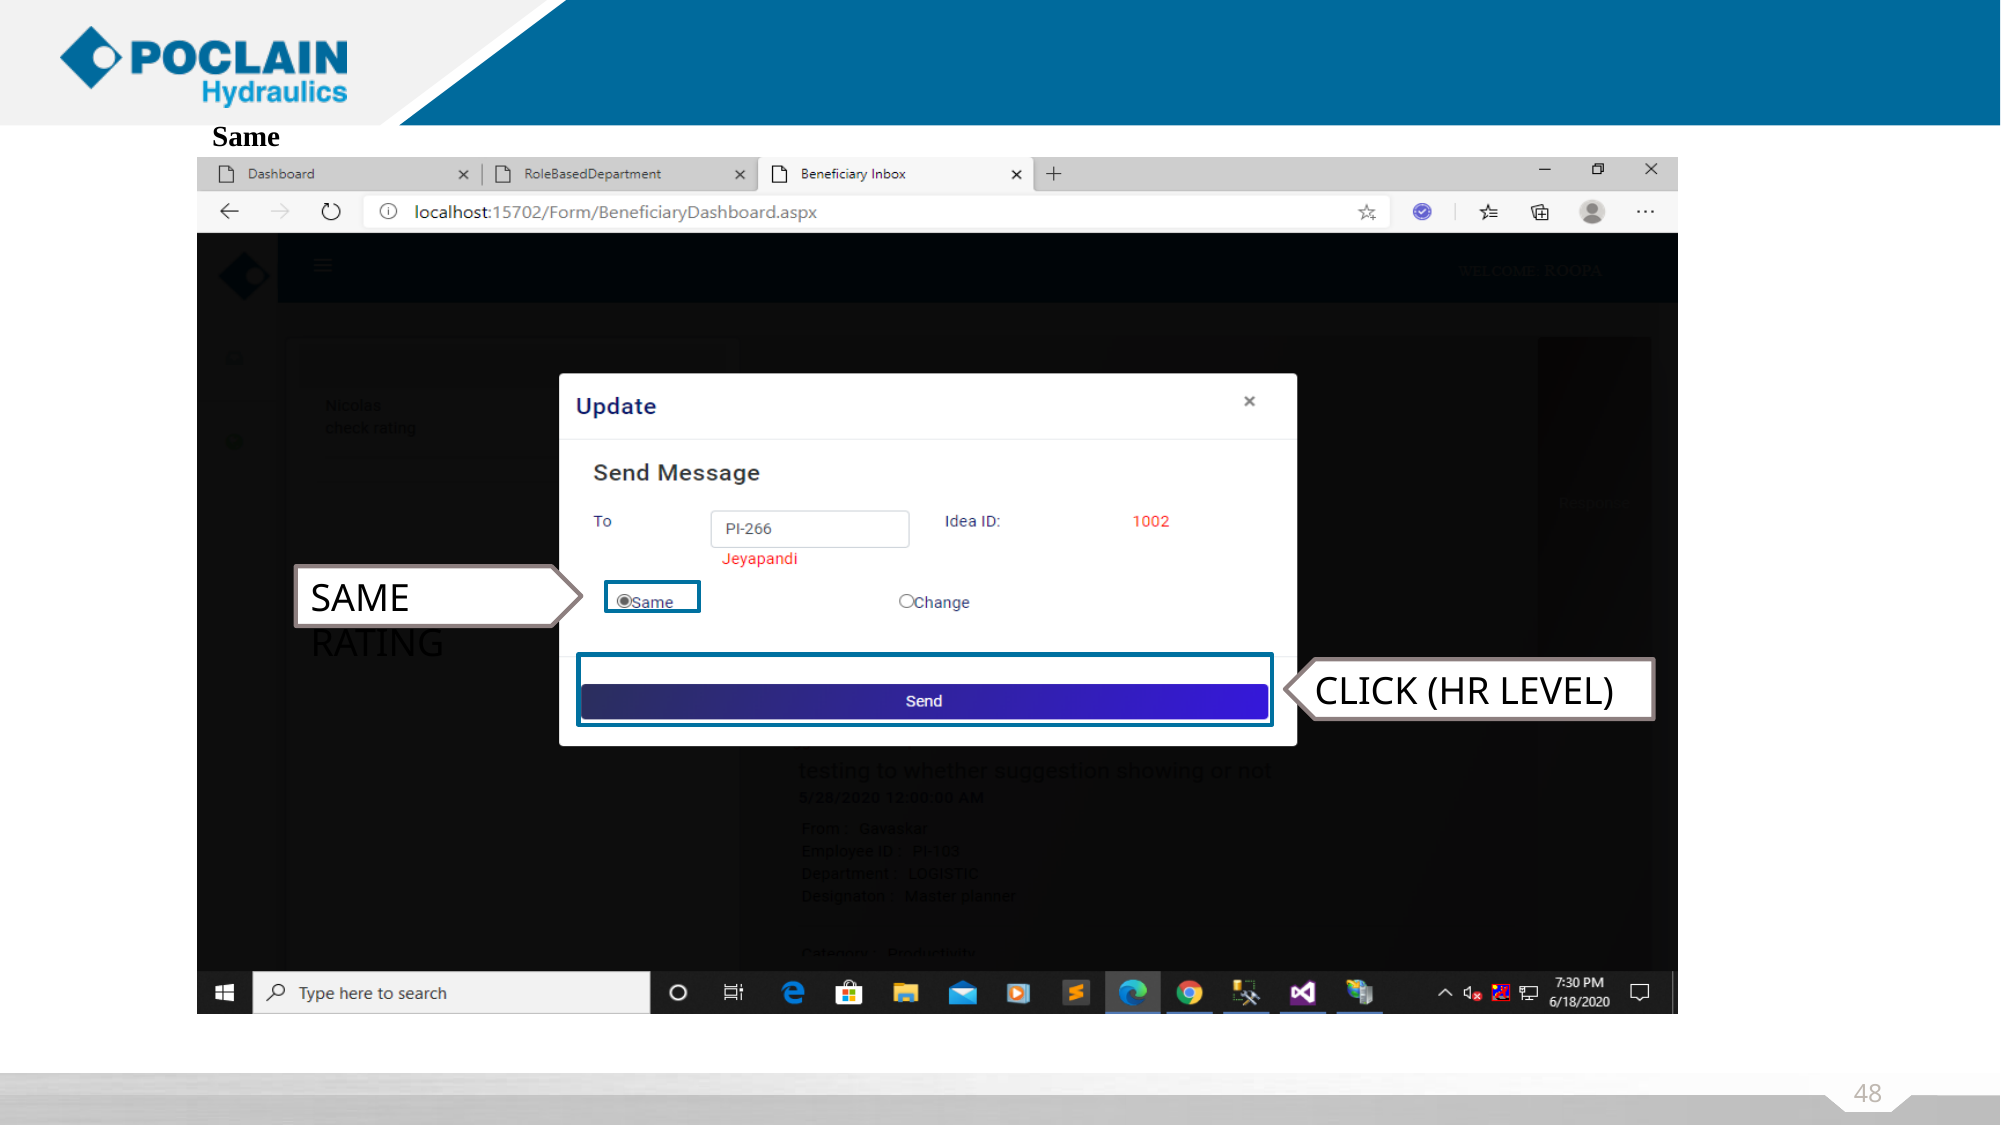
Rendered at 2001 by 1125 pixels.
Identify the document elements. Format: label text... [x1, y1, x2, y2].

text_box Same [197, 109, 2000, 205]
picture [0, 1073, 2001, 1112]
picture [196, 156, 1679, 1014]
text_box [20, 157, 1945, 1053]
picture [60, 26, 347, 108]
